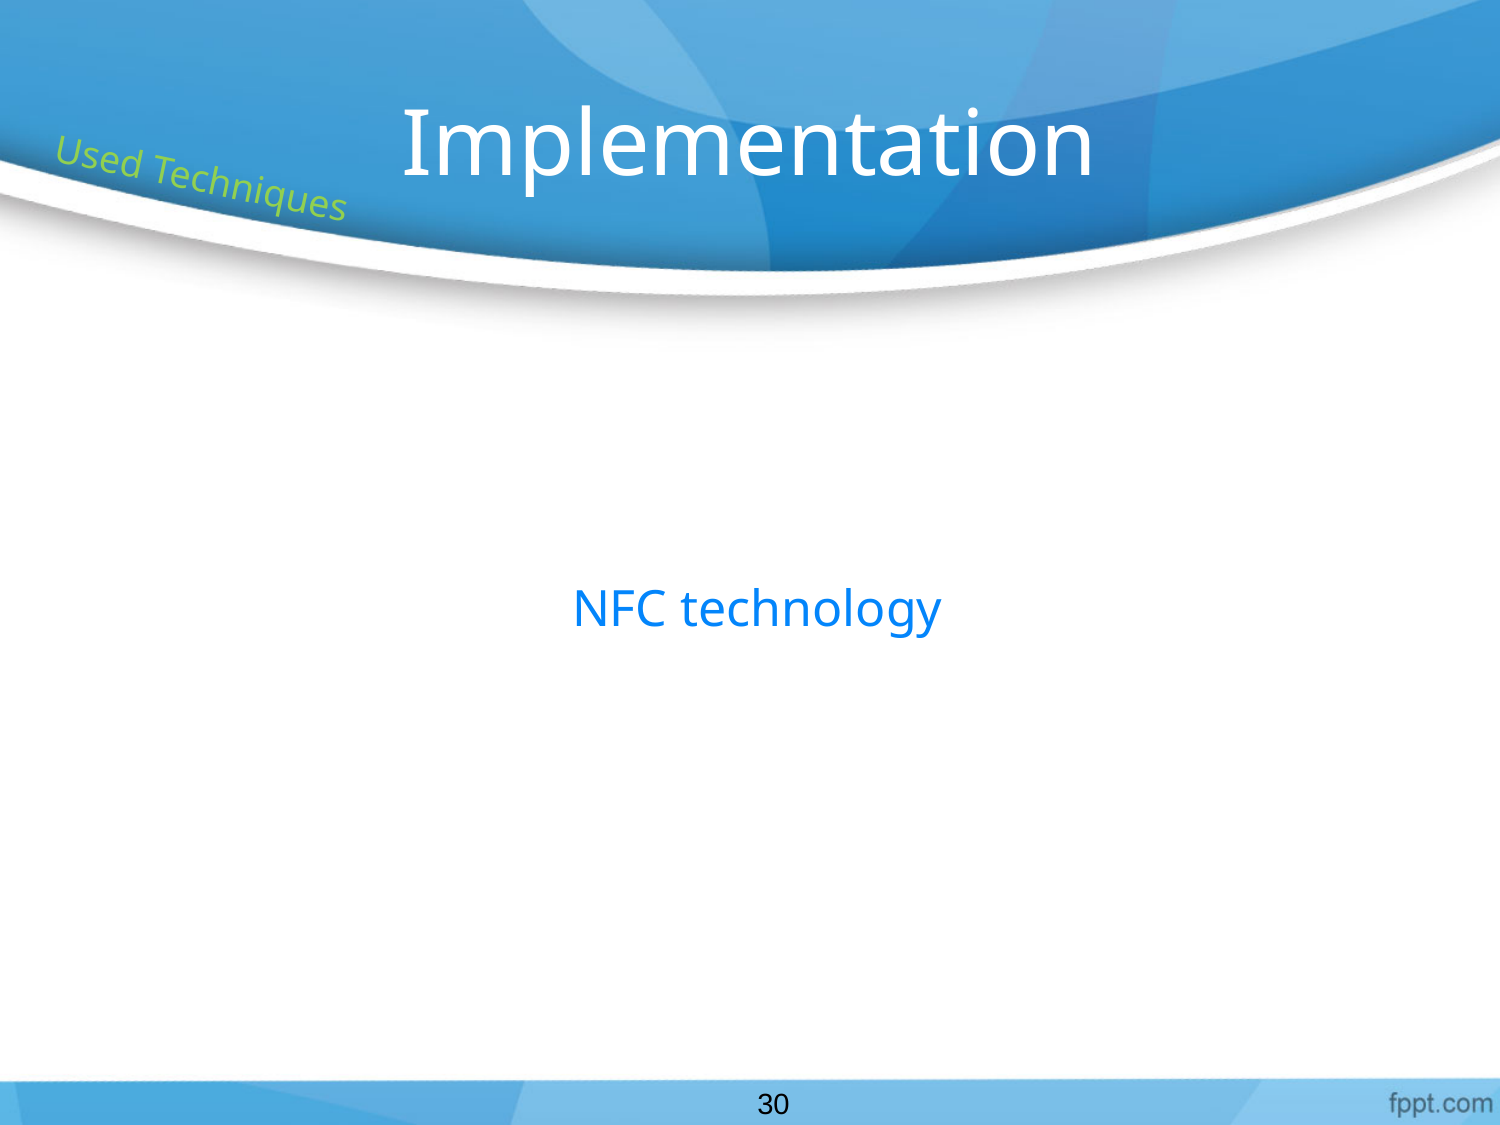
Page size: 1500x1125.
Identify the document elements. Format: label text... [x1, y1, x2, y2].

text_box NFC technology [557, 569, 958, 645]
text_box Used Techniques [35, 114, 369, 241]
slide_number 30 [726, 1077, 805, 1125]
picture [0, 0, 1500, 1125]
title Implementation [75, 45, 1425, 233]
